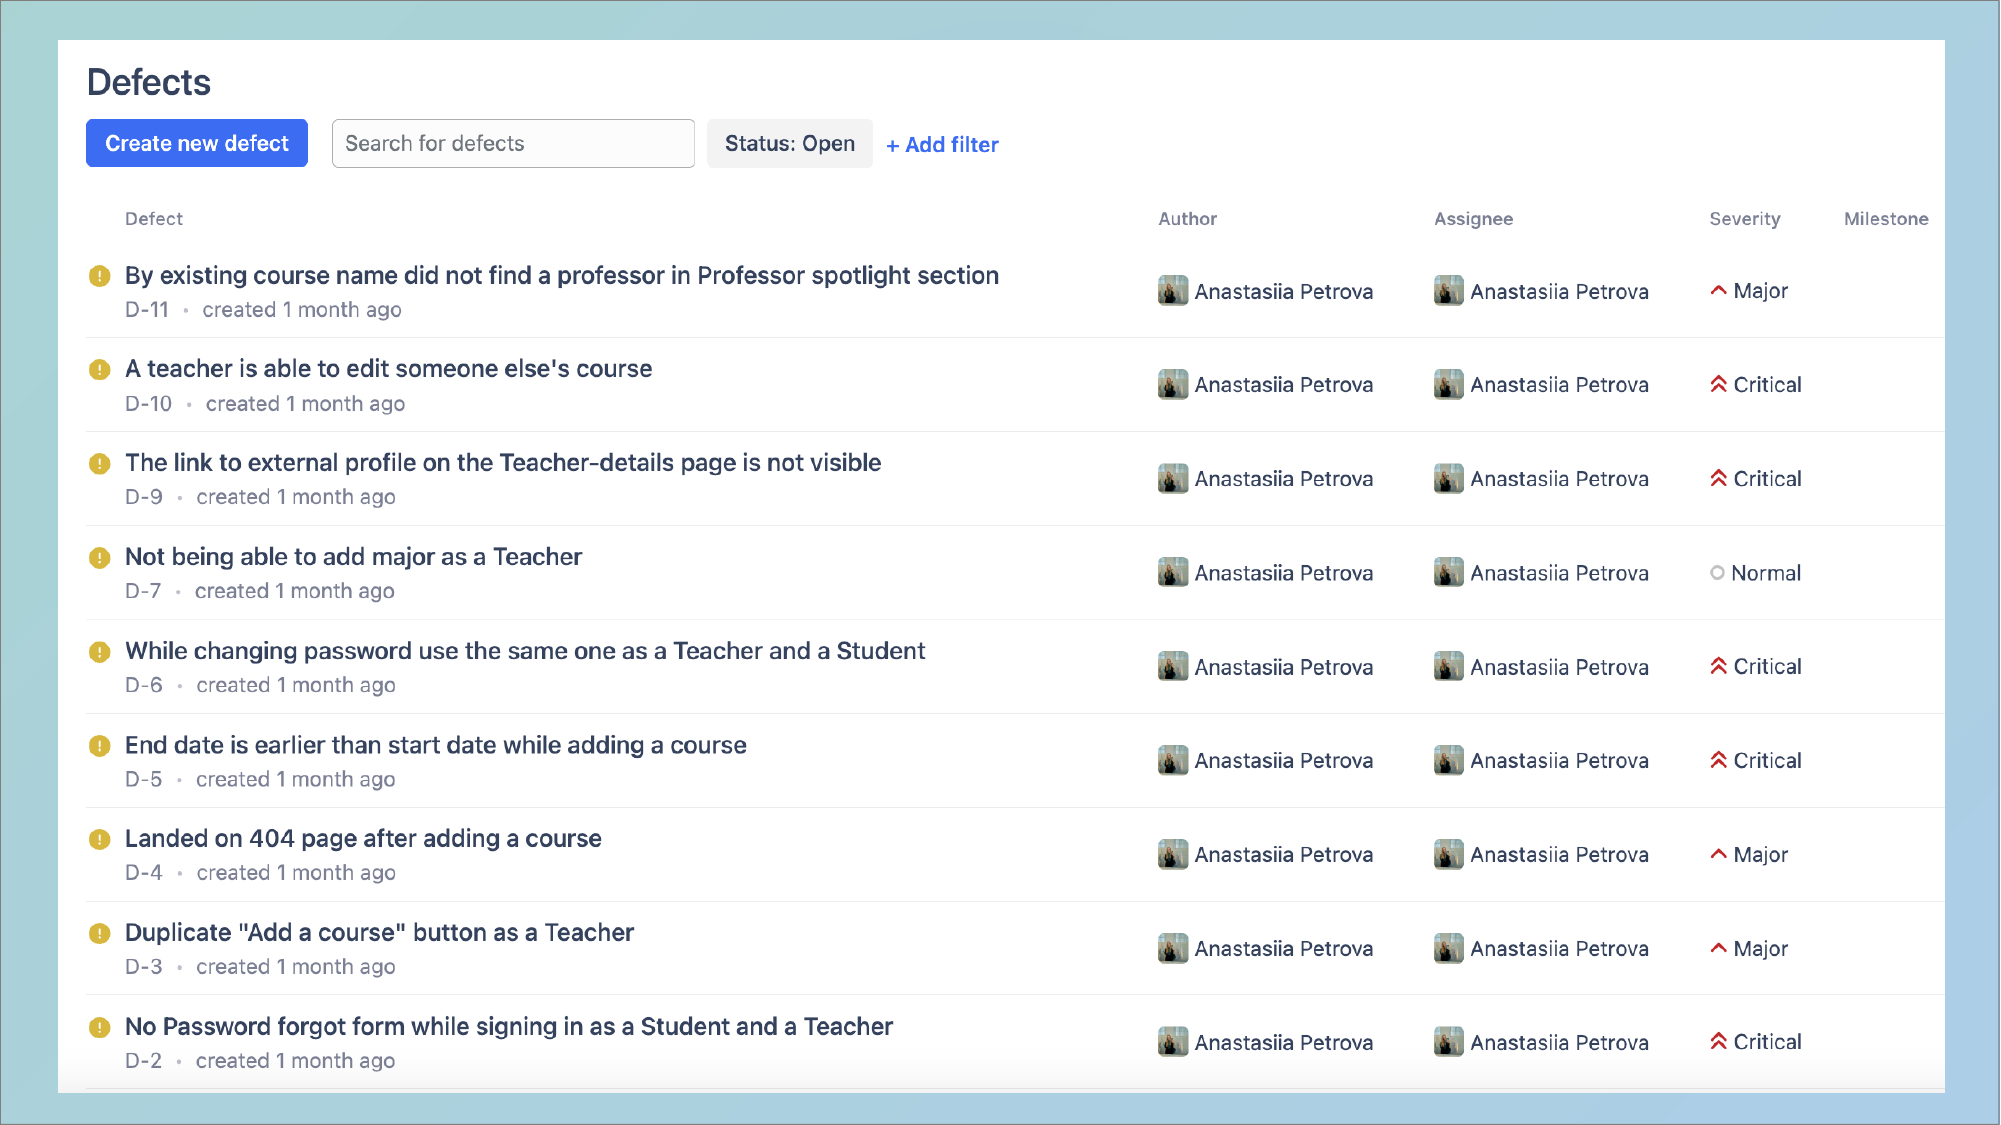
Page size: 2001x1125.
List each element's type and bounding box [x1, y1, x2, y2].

text_box [0, 0, 2000, 1125]
picture [58, 40, 1945, 1093]
